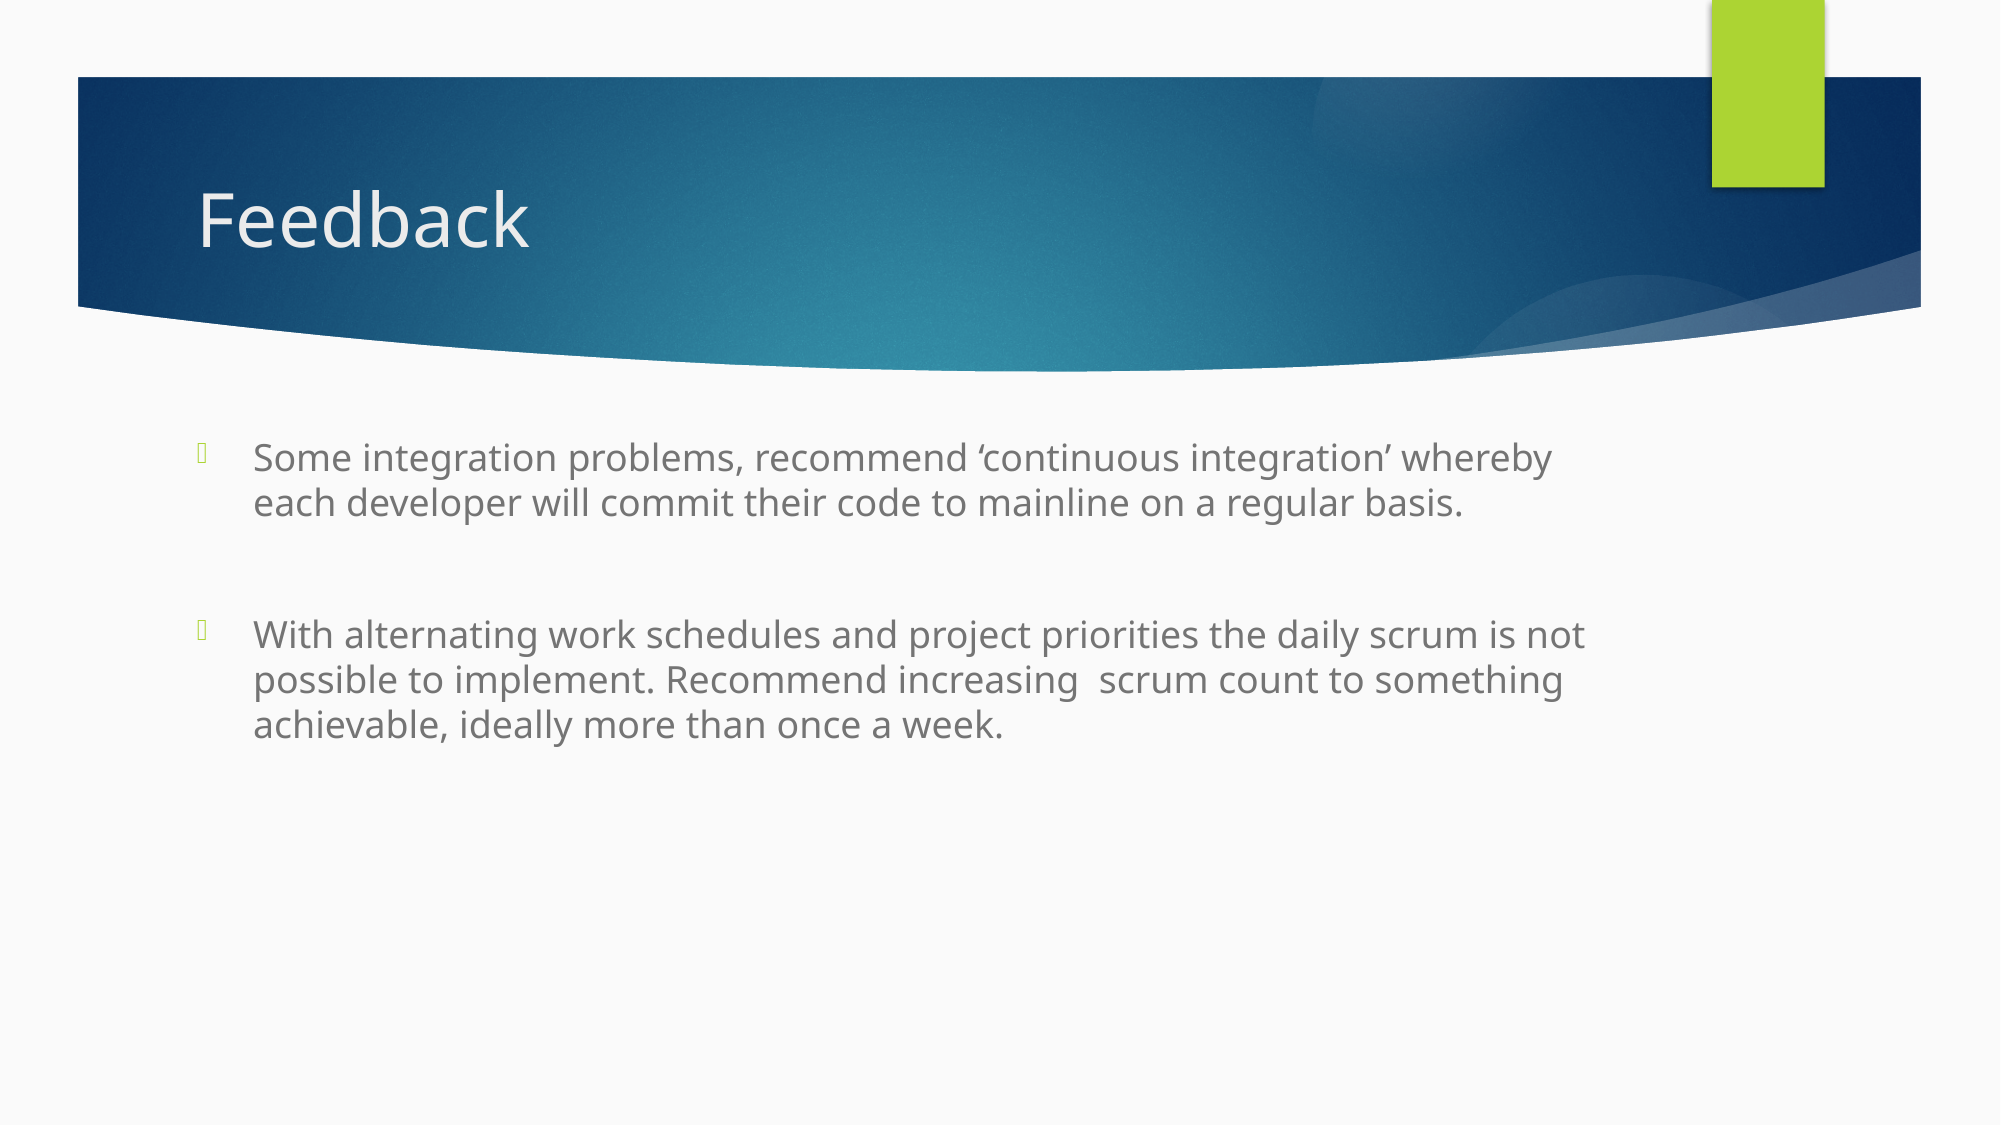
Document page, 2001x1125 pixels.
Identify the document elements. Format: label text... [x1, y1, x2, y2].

list Some integration problems, recommend ‘continuous integration’ whereby each developer will commit their code to mainline on a regular basis. With alternating work schedules and project priorities the daily scrum is not possible to implement. Recommend increasing scrum count to something achievable, ideally more than once a week. [188, 426, 1628, 988]
picture [79, 78, 1920, 371]
title Feedback [188, 159, 1628, 277]
